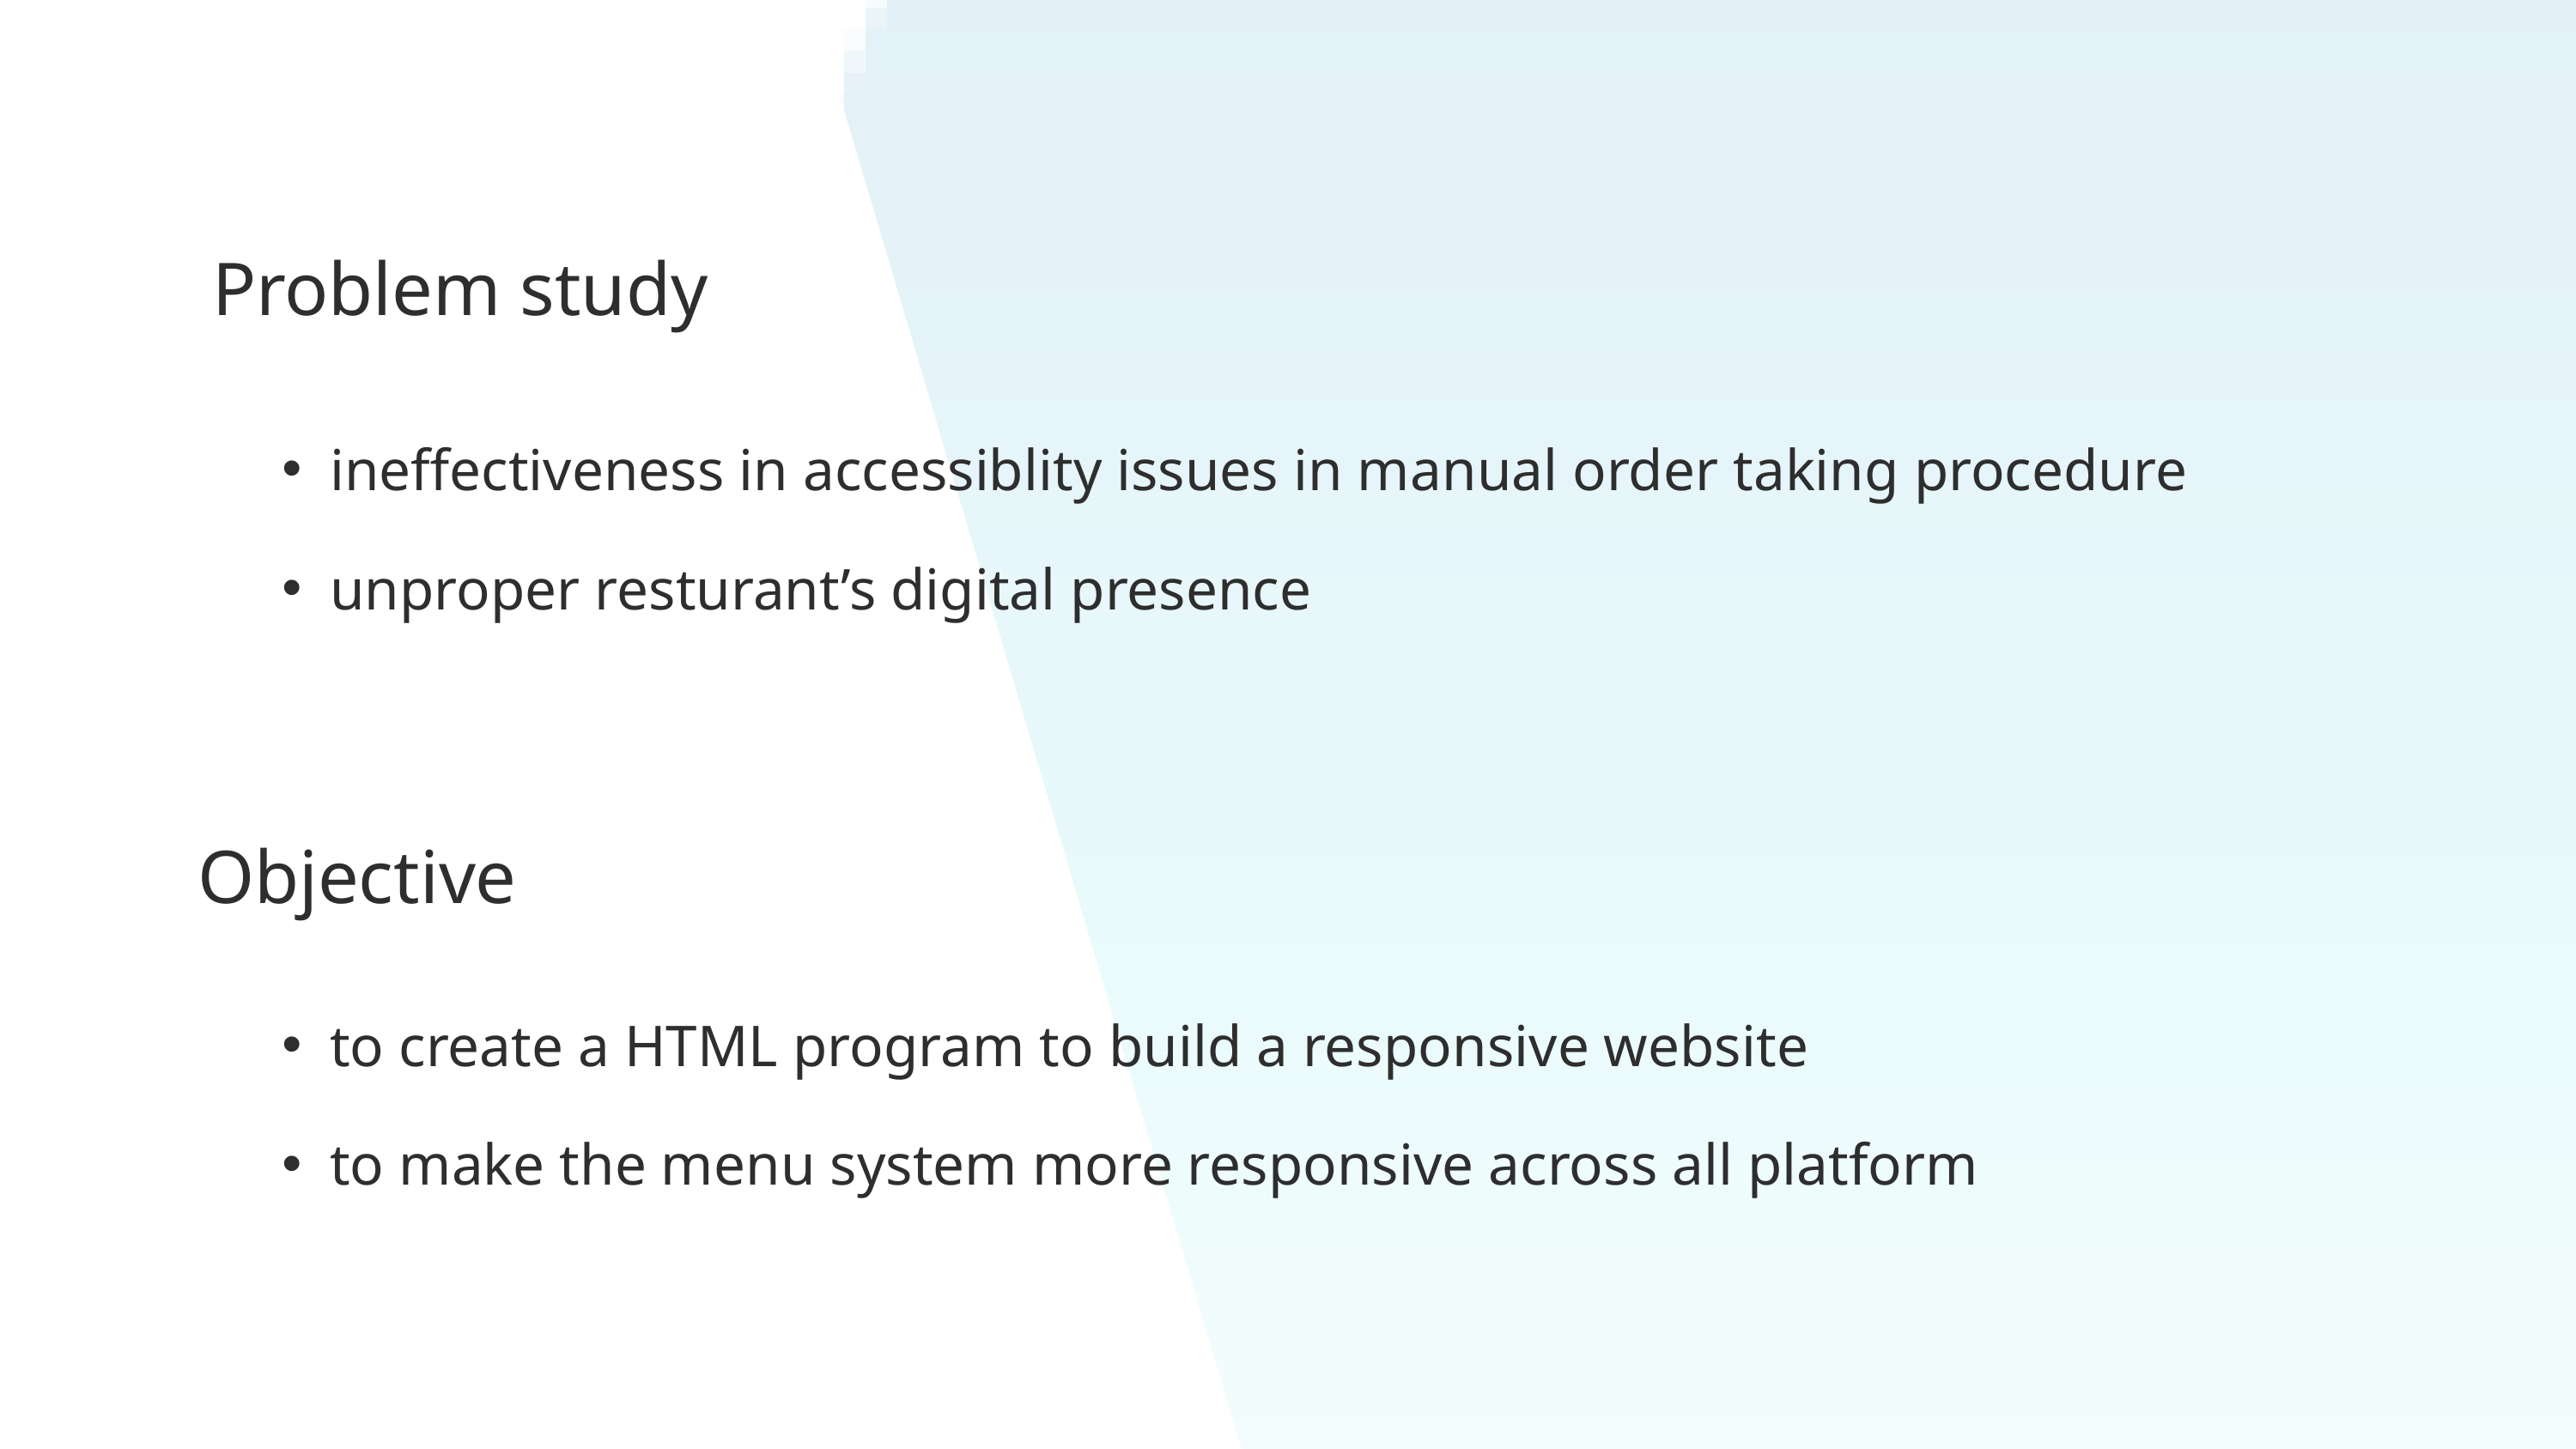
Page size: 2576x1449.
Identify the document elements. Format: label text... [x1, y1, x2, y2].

text_box [811, 0, 2576, 1449]
text_box Problem study [212, 227, 1303, 330]
text_box Objective [197, 816, 1288, 919]
text_box ineffectiveness in accessiblity issues in manual order taking procedure unproper resturant’s digital presence [234, 382, 2227, 621]
text_box to create a HTML program to build a responsive website to make the menu system more responsive across all platform [234, 958, 2227, 1197]
